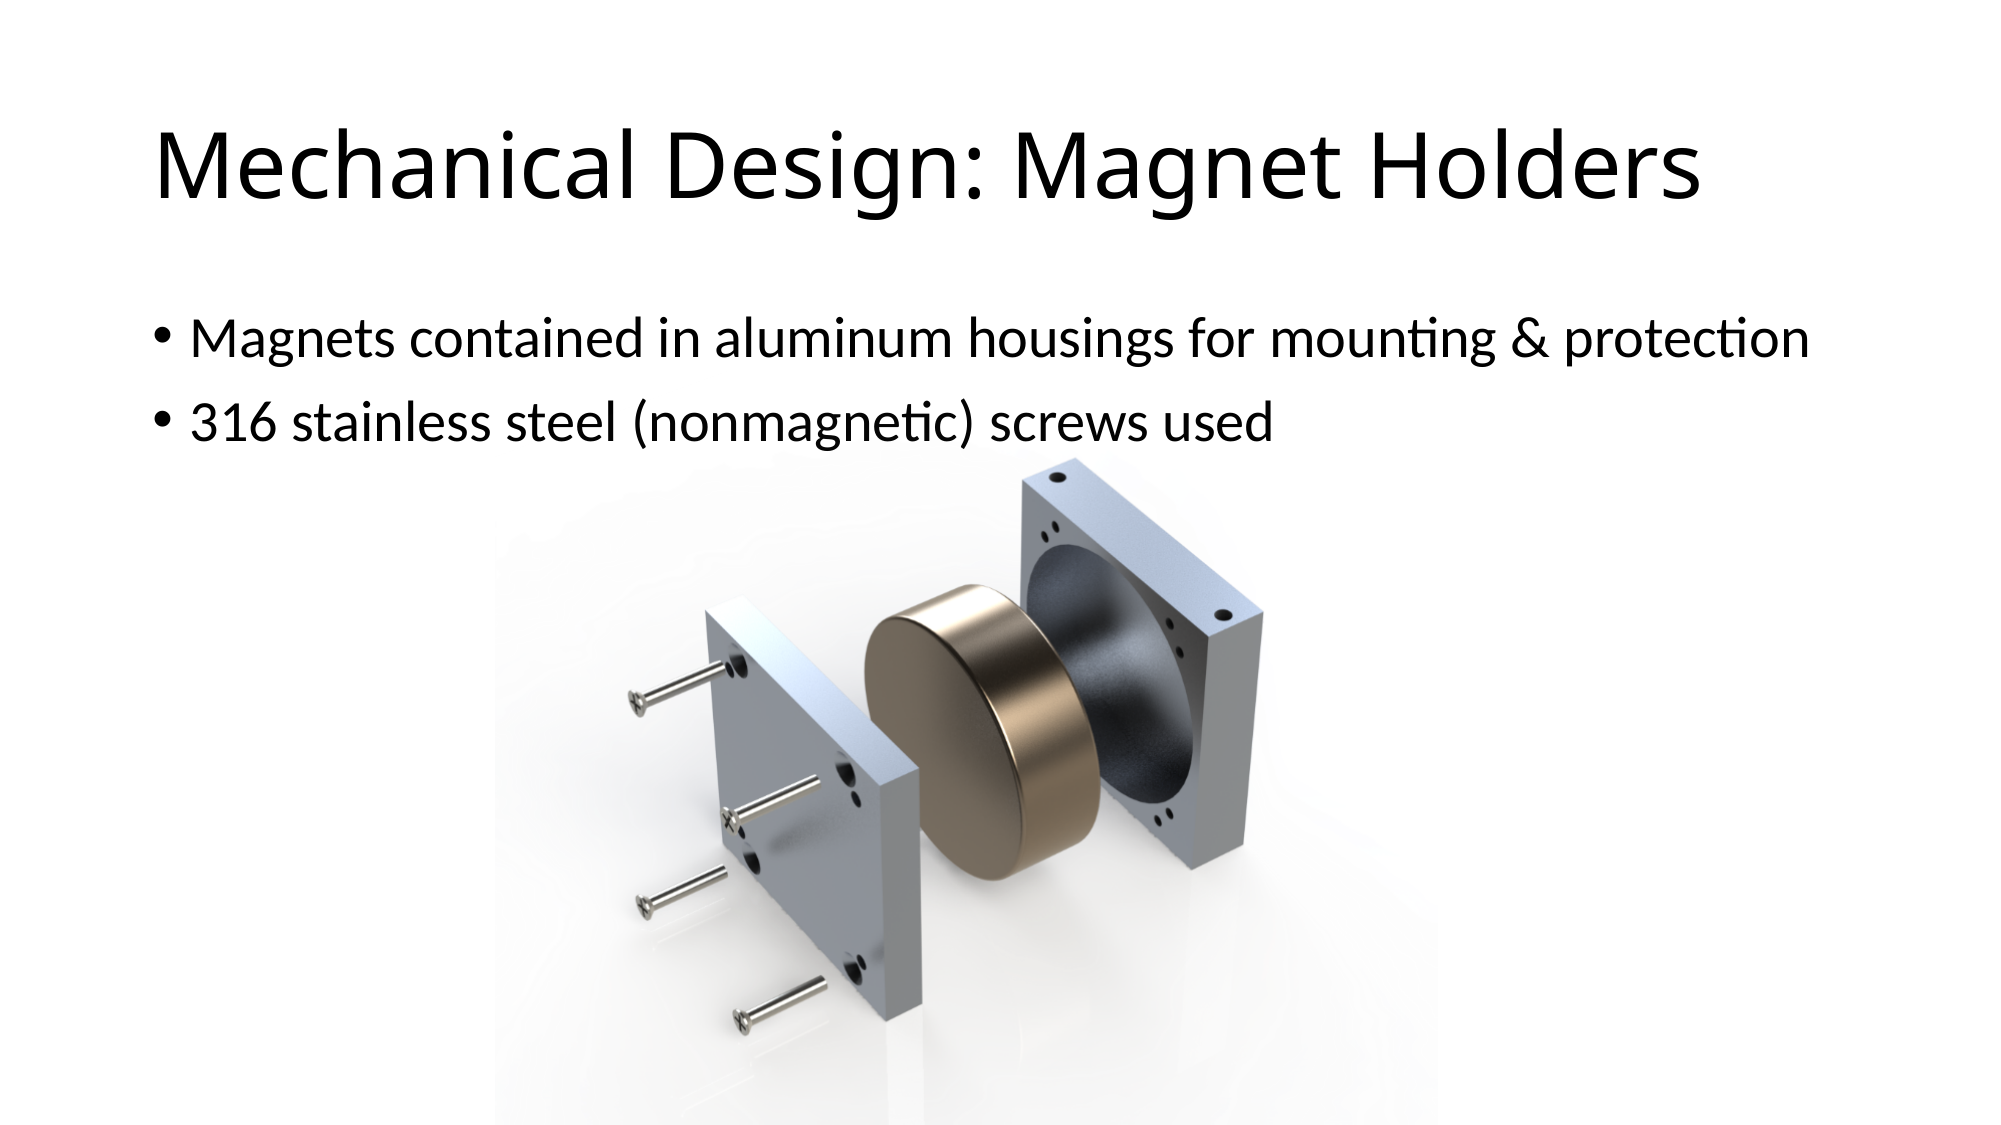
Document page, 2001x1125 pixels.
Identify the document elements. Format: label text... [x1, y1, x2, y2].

title Mechanical Design: Magnet Holders [137, 59, 1863, 278]
picture [495, 370, 1438, 1125]
list Magnets contained in aluminum housings for mounting & protection 316 stainless steel (nonmagnetic) screws used [137, 299, 1863, 475]
